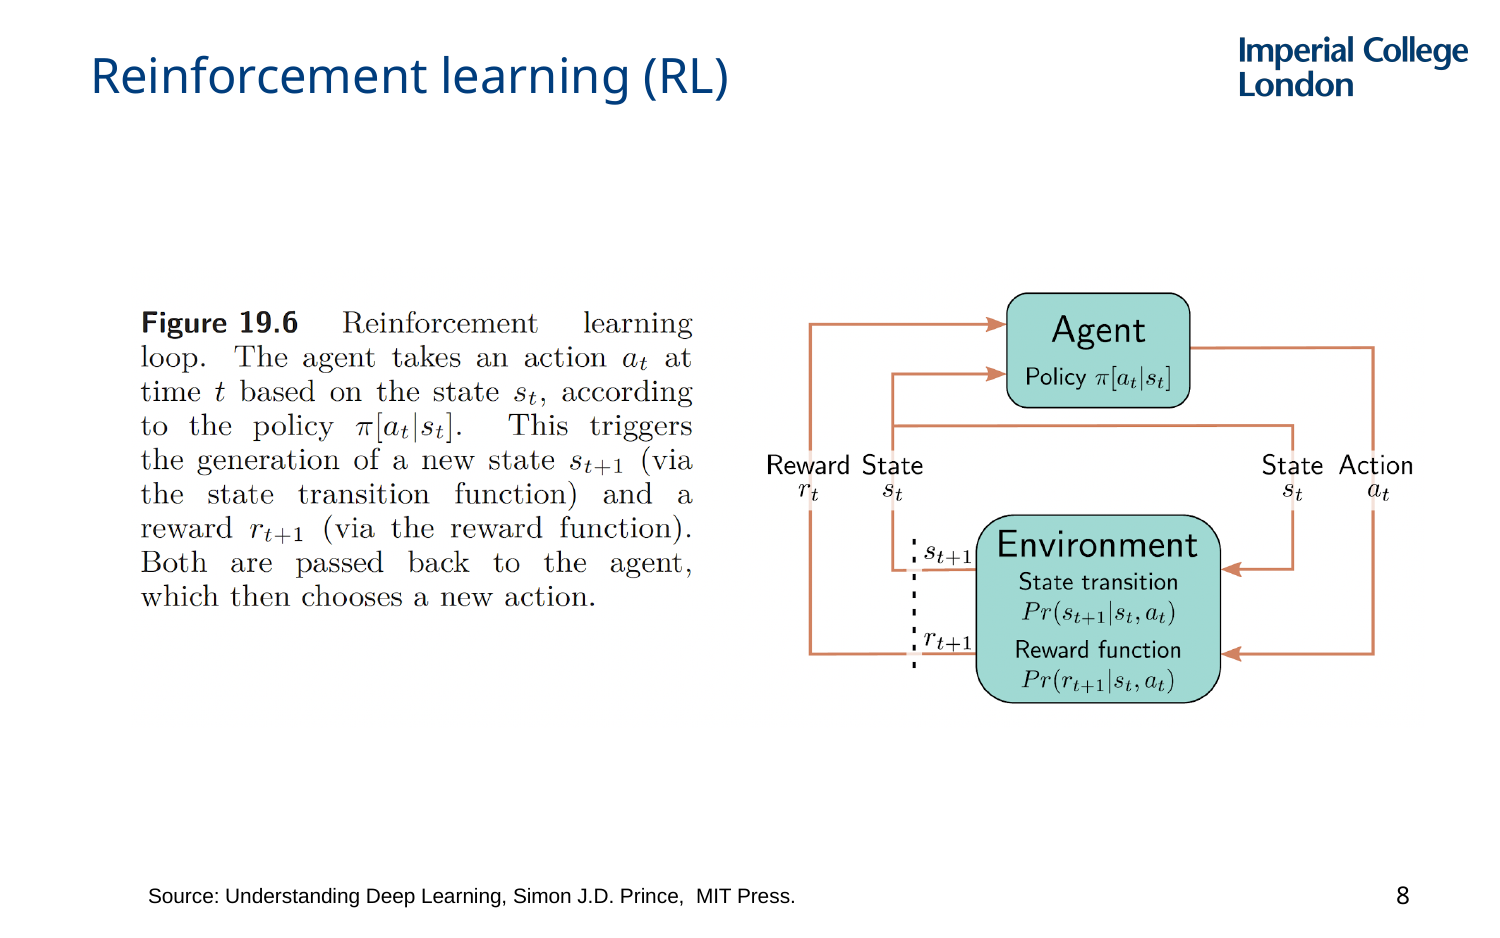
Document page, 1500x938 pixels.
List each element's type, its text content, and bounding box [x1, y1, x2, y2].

picture [1425, 18, 1486, 114]
picture [131, 267, 1426, 729]
title Reinforcement learning (RL) [75, 0, 1425, 153]
text_box Source: Understanding Deep Learning, Simon J.D. Prince, MIT Press. [133, 875, 884, 916]
slide_number 8 [1074, 872, 1426, 920]
